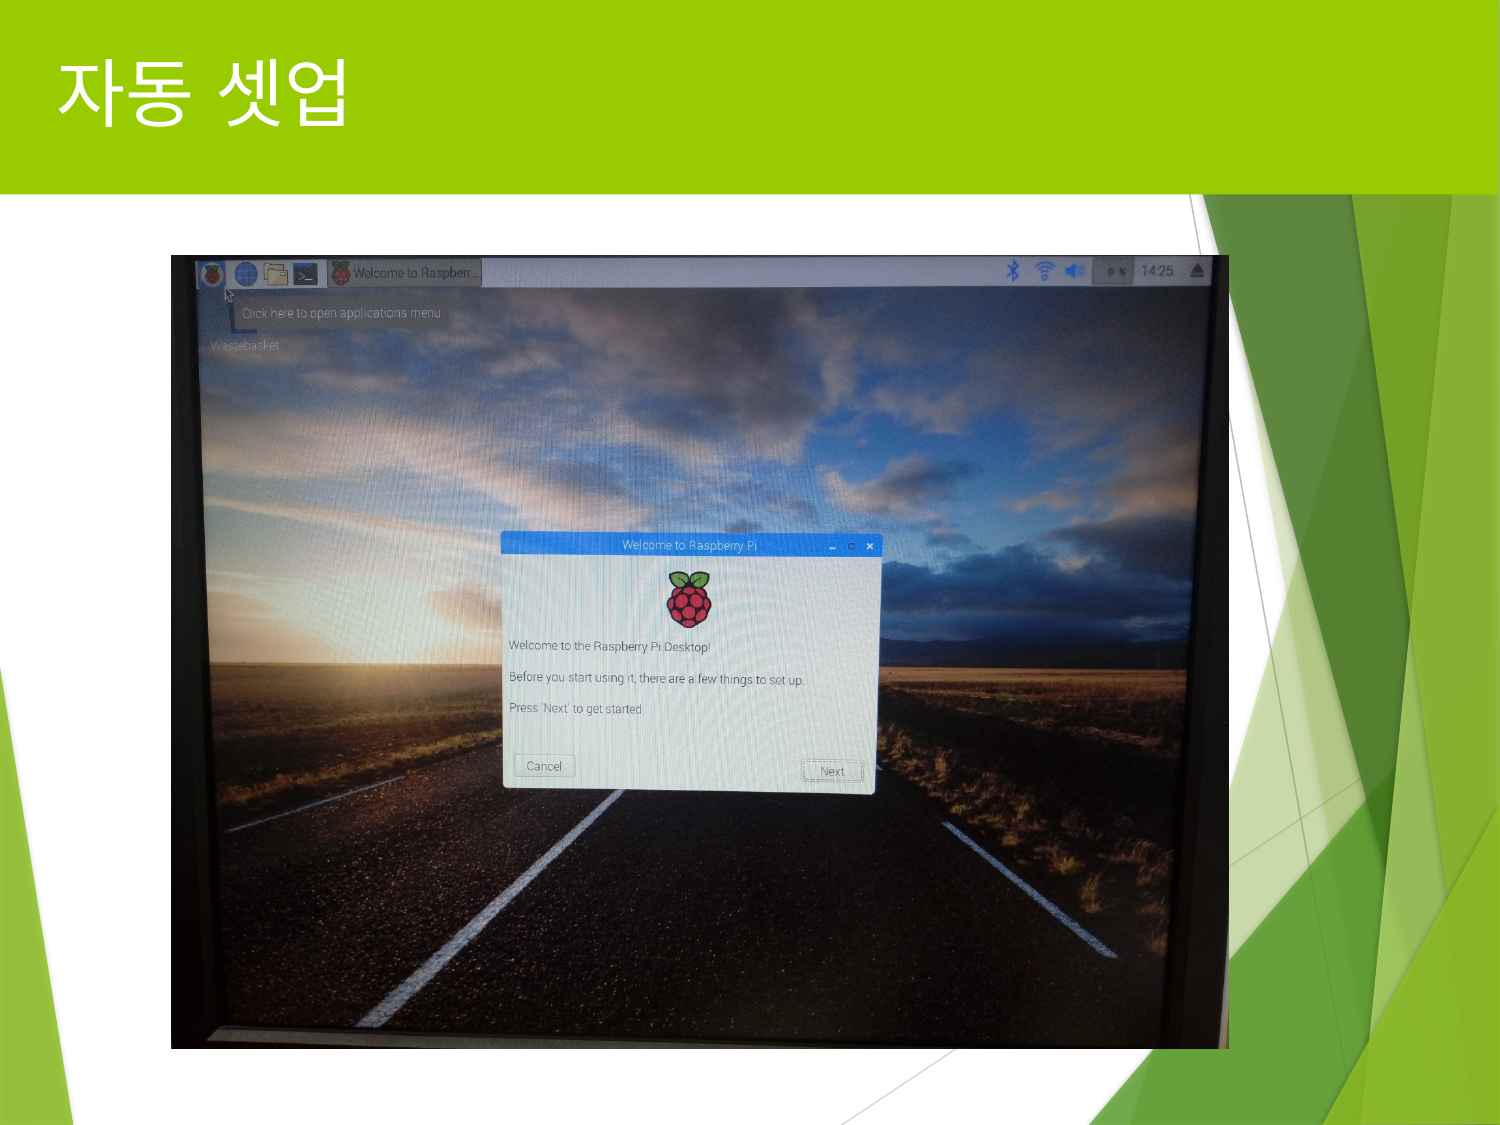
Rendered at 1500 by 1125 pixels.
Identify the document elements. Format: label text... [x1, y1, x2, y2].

title 자동 셋업 [41, 38, 1471, 173]
picture [170, 254, 1229, 1049]
